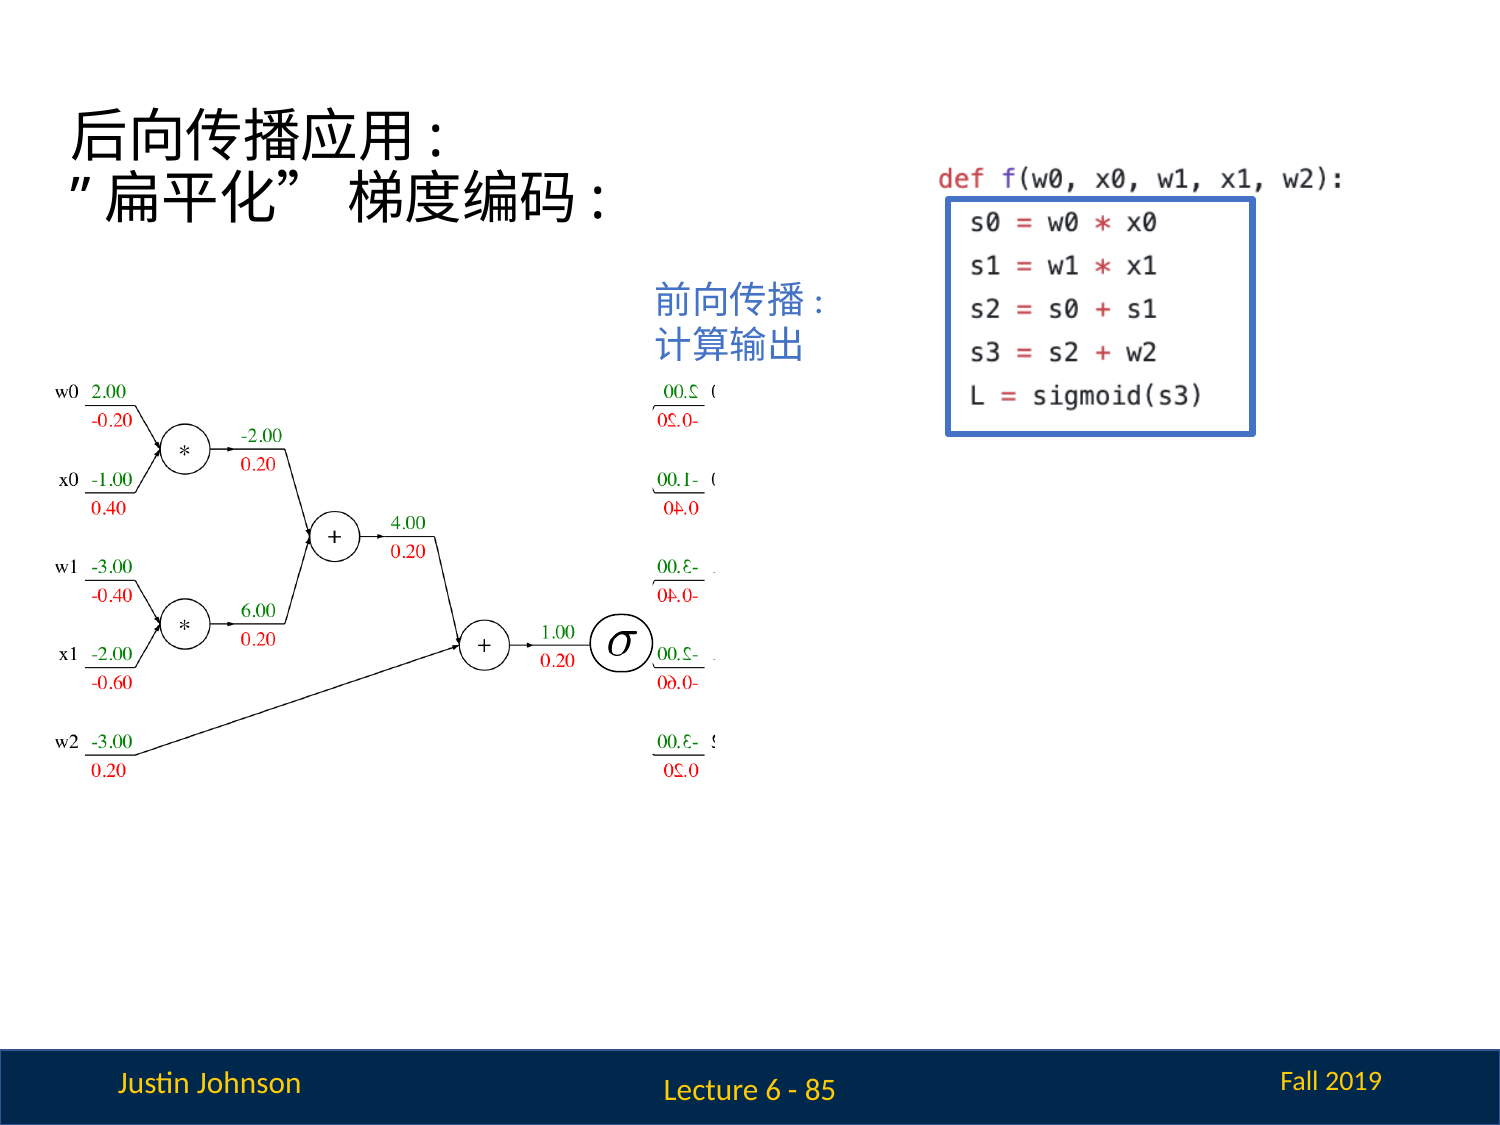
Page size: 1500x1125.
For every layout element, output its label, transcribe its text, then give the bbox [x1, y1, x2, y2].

slide_number Lecture 6 - 85 [547, 1057, 953, 1118]
picture [918, 152, 1470, 425]
picture [601, 622, 640, 664]
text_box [35, 379, 715, 808]
text_box [948, 425, 1253, 434]
text_box 前向传播: 计算输出 [639, 261, 918, 373]
title 后向传播应用: ”扁平化” 梯度编码: [55, 99, 817, 239]
